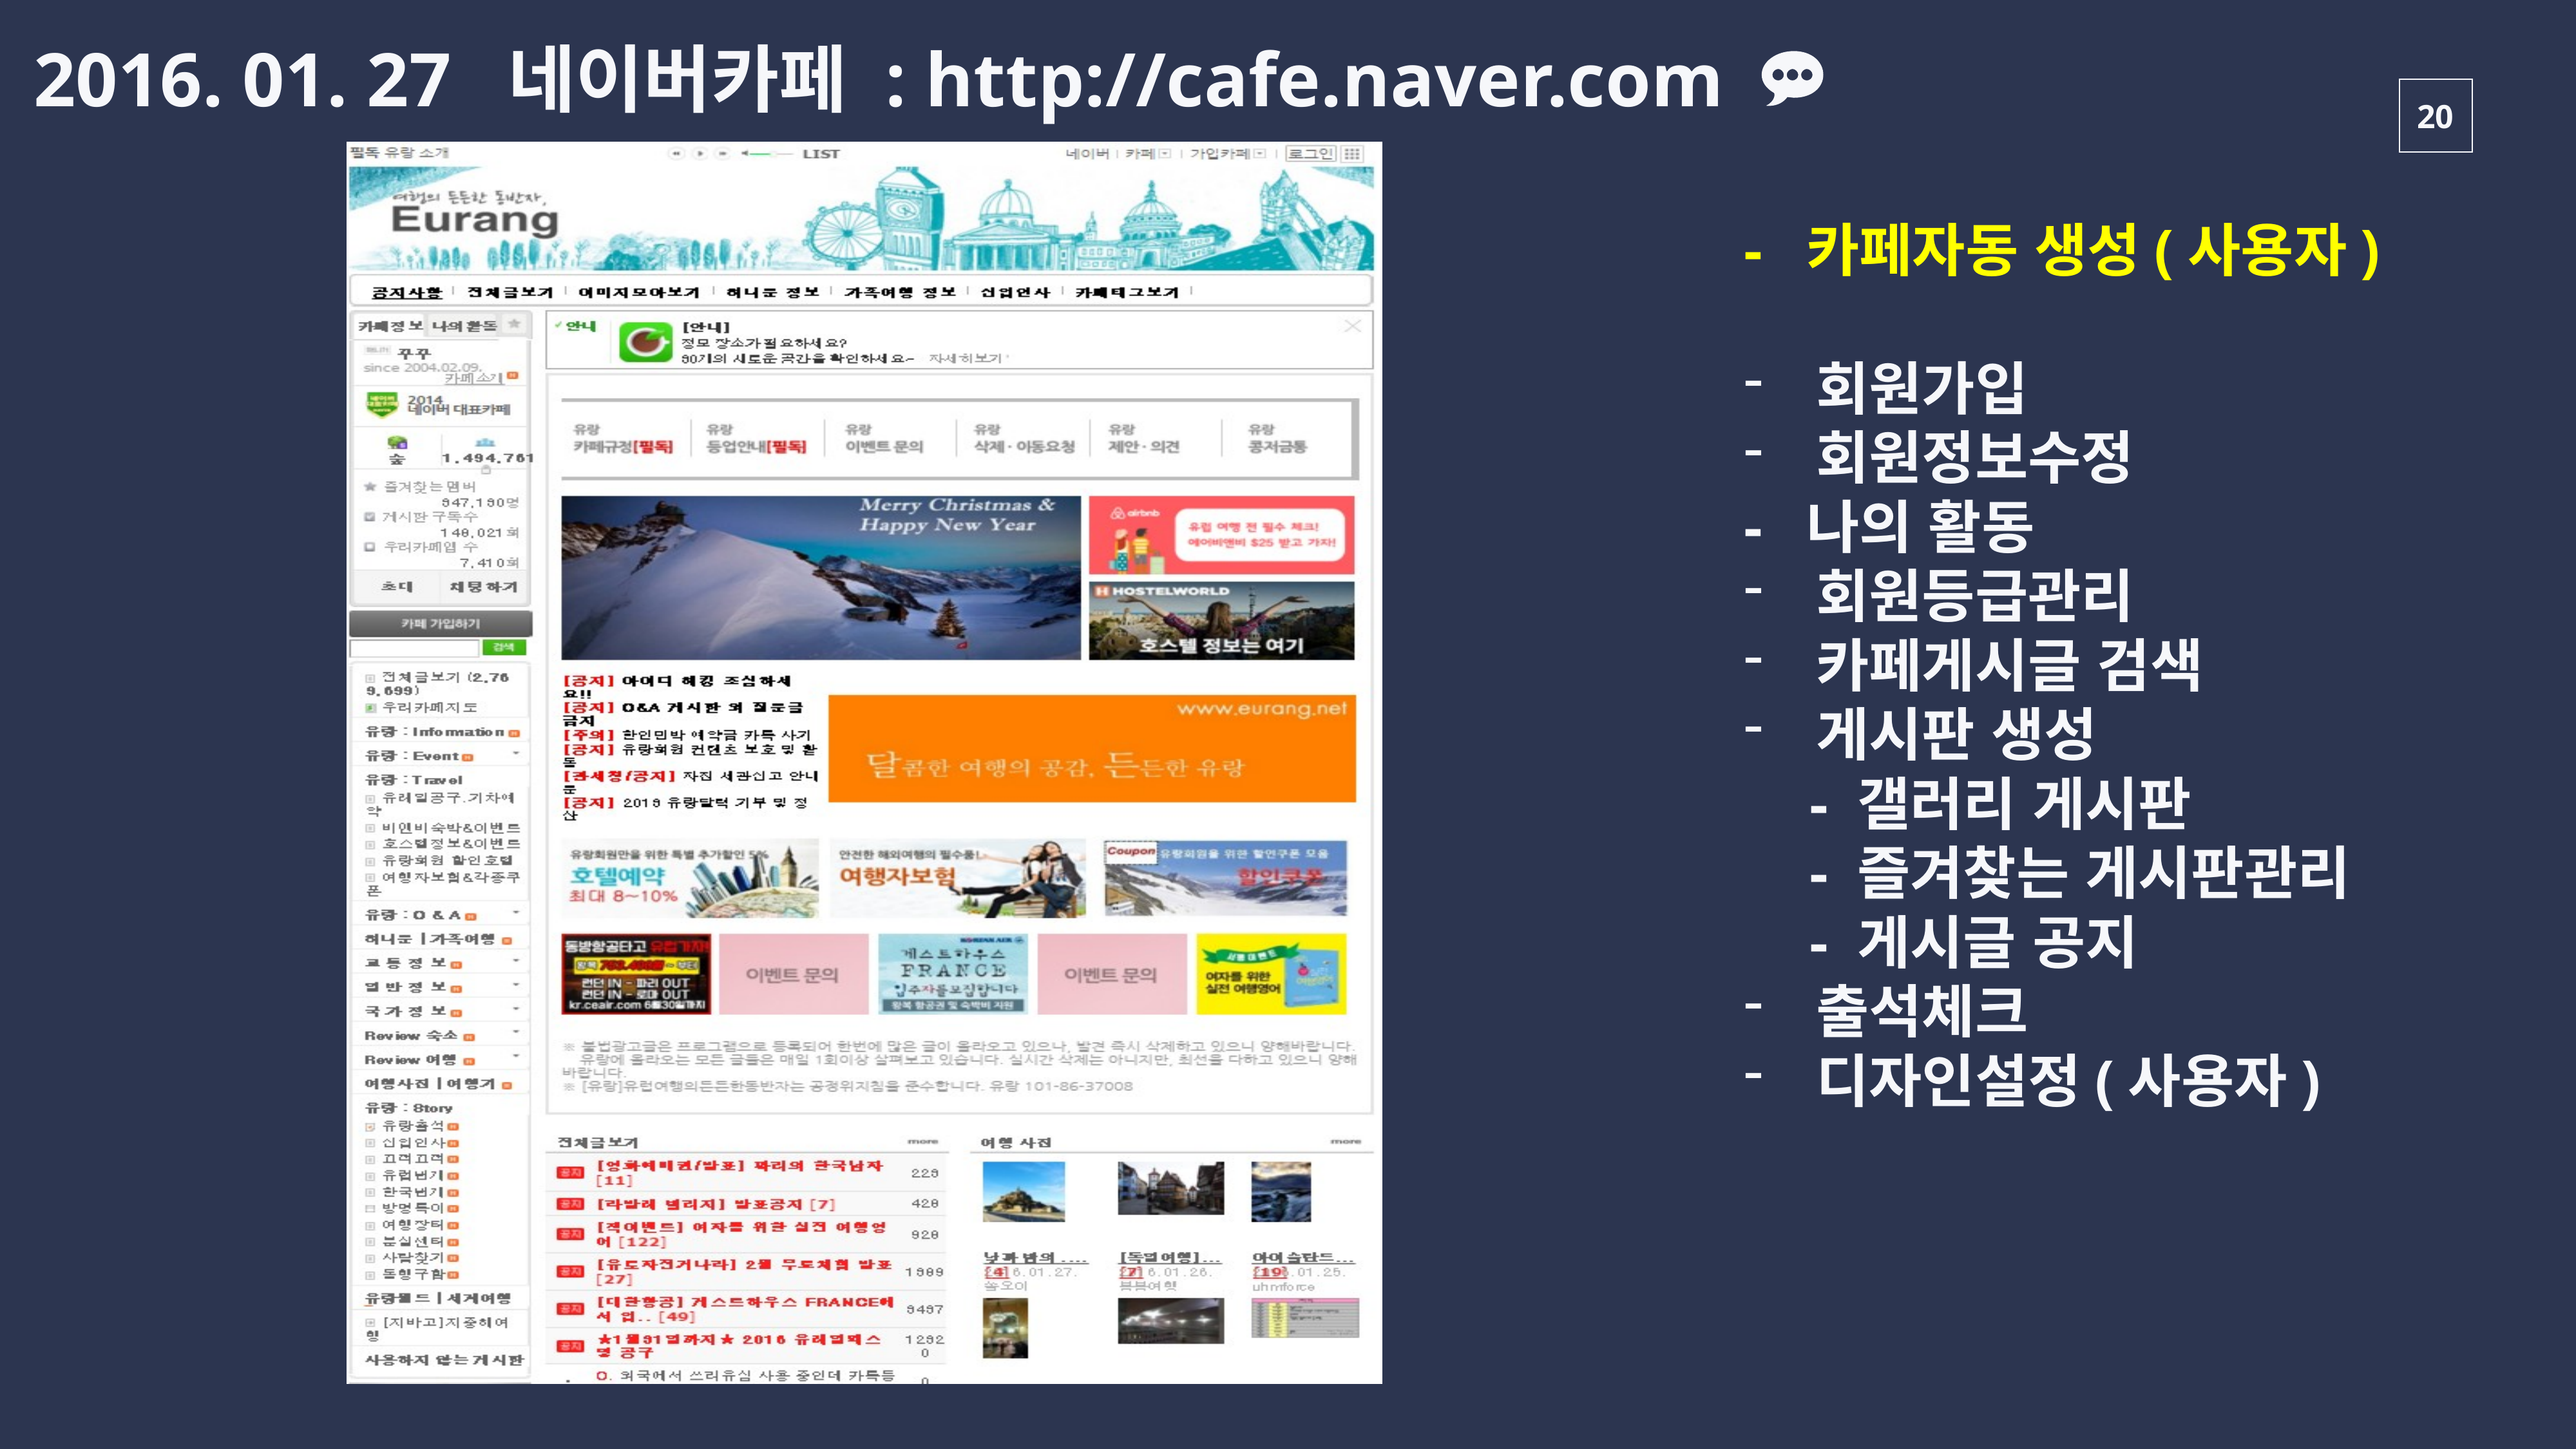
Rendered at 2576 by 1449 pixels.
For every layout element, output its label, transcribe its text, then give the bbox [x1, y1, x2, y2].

text_box - 카페자동 생성(사용자) 회원가입 회원정보수정 - 나의 활동 회원등급관리 카페게시글 검색 게시판 생성 - 갤러리 게시판 - 즐겨찾는 게시판관리 - 게시글 공지 출석체크 디자인설정(사용자) [1718, 131, 2515, 1334]
text_box 2016. 01. 27 네이버카페 : http://cafe.naver.com [8, 19, 1800, 134]
picture [347, 142, 1382, 1384]
text_box [1761, 51, 1824, 106]
